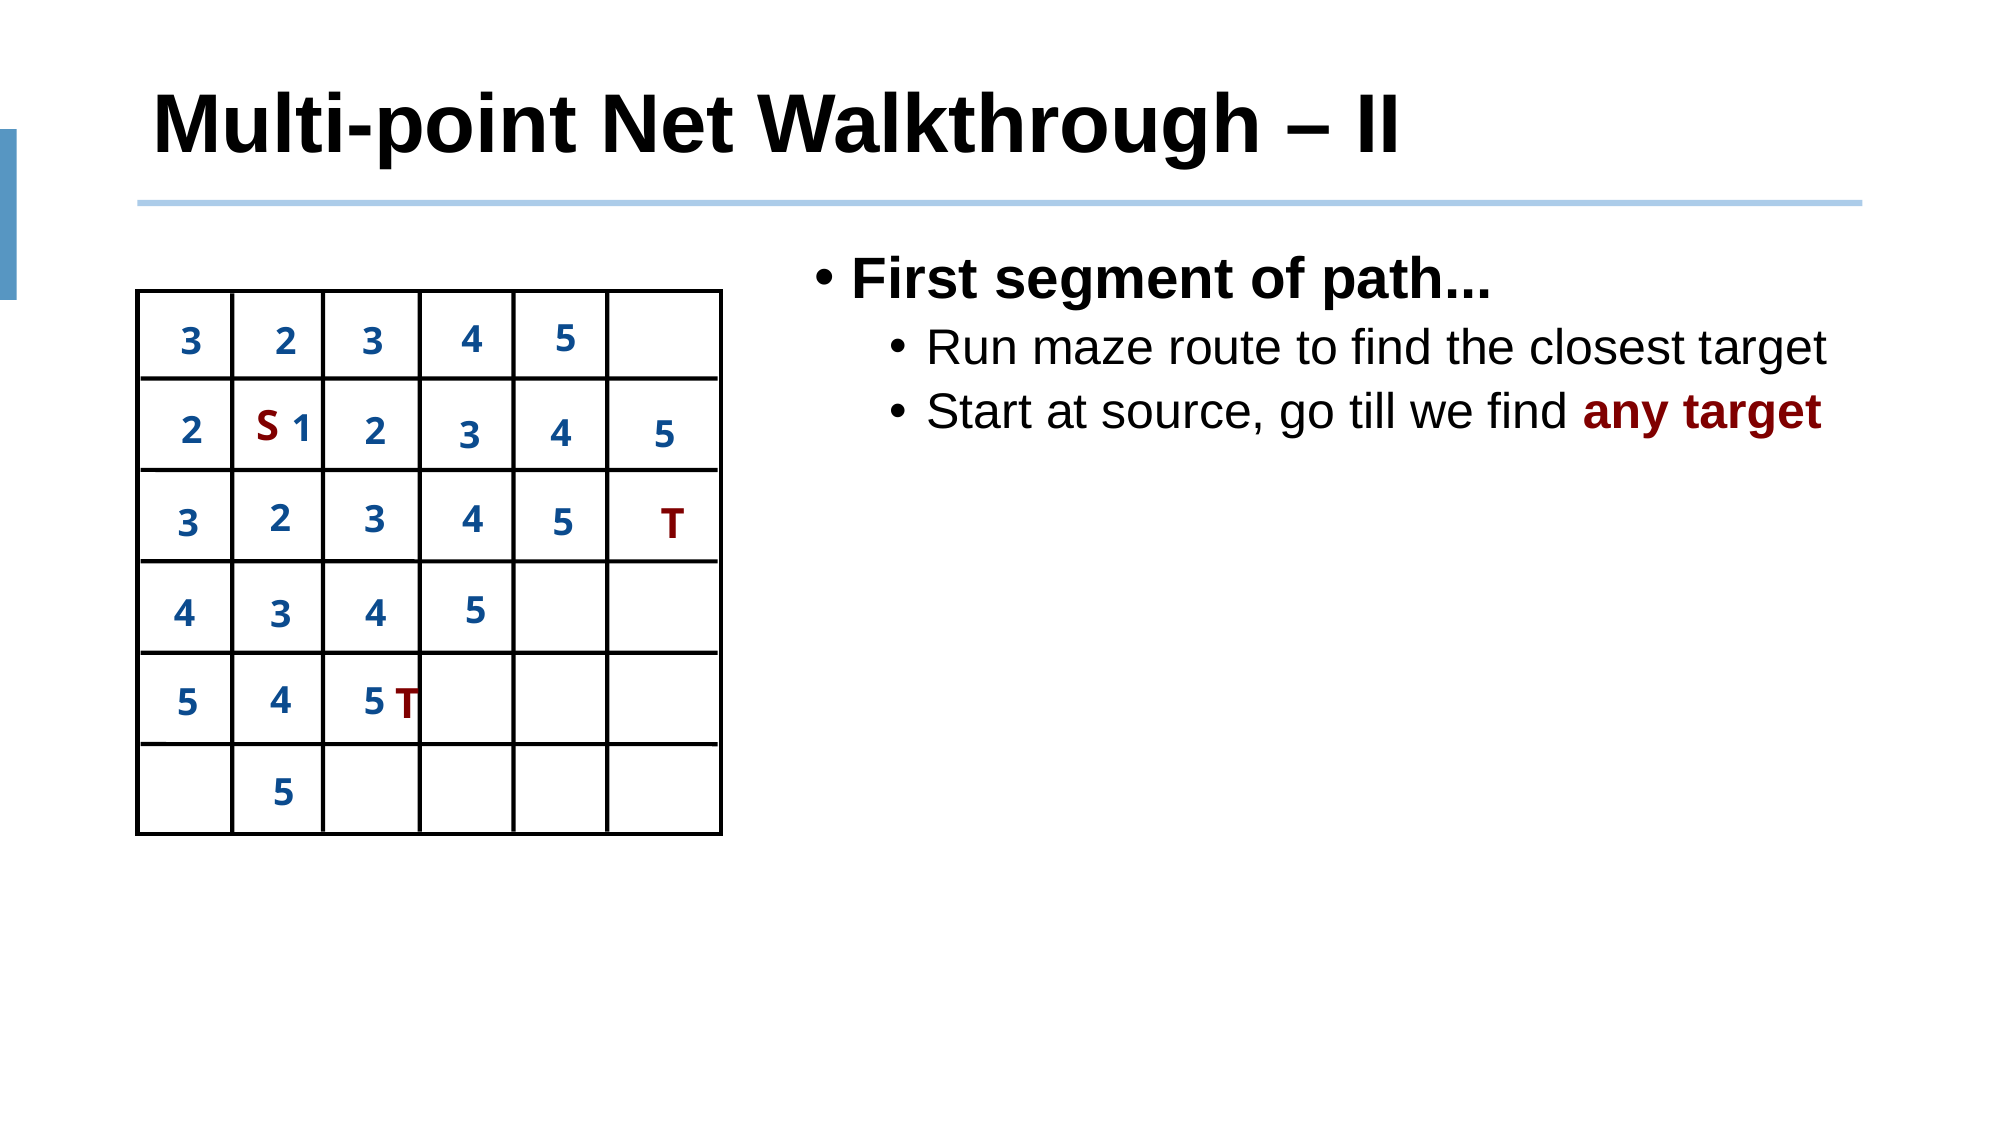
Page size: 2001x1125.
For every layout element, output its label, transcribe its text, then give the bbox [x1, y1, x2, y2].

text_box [162, 306, 691, 822]
list First segment of path... Run maze route to find the closest target Start at source, go till we find any target [799, 240, 1863, 1014]
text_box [137, 290, 721, 834]
title Multi-point Net Walkthrough – II [137, 42, 1863, 208]
